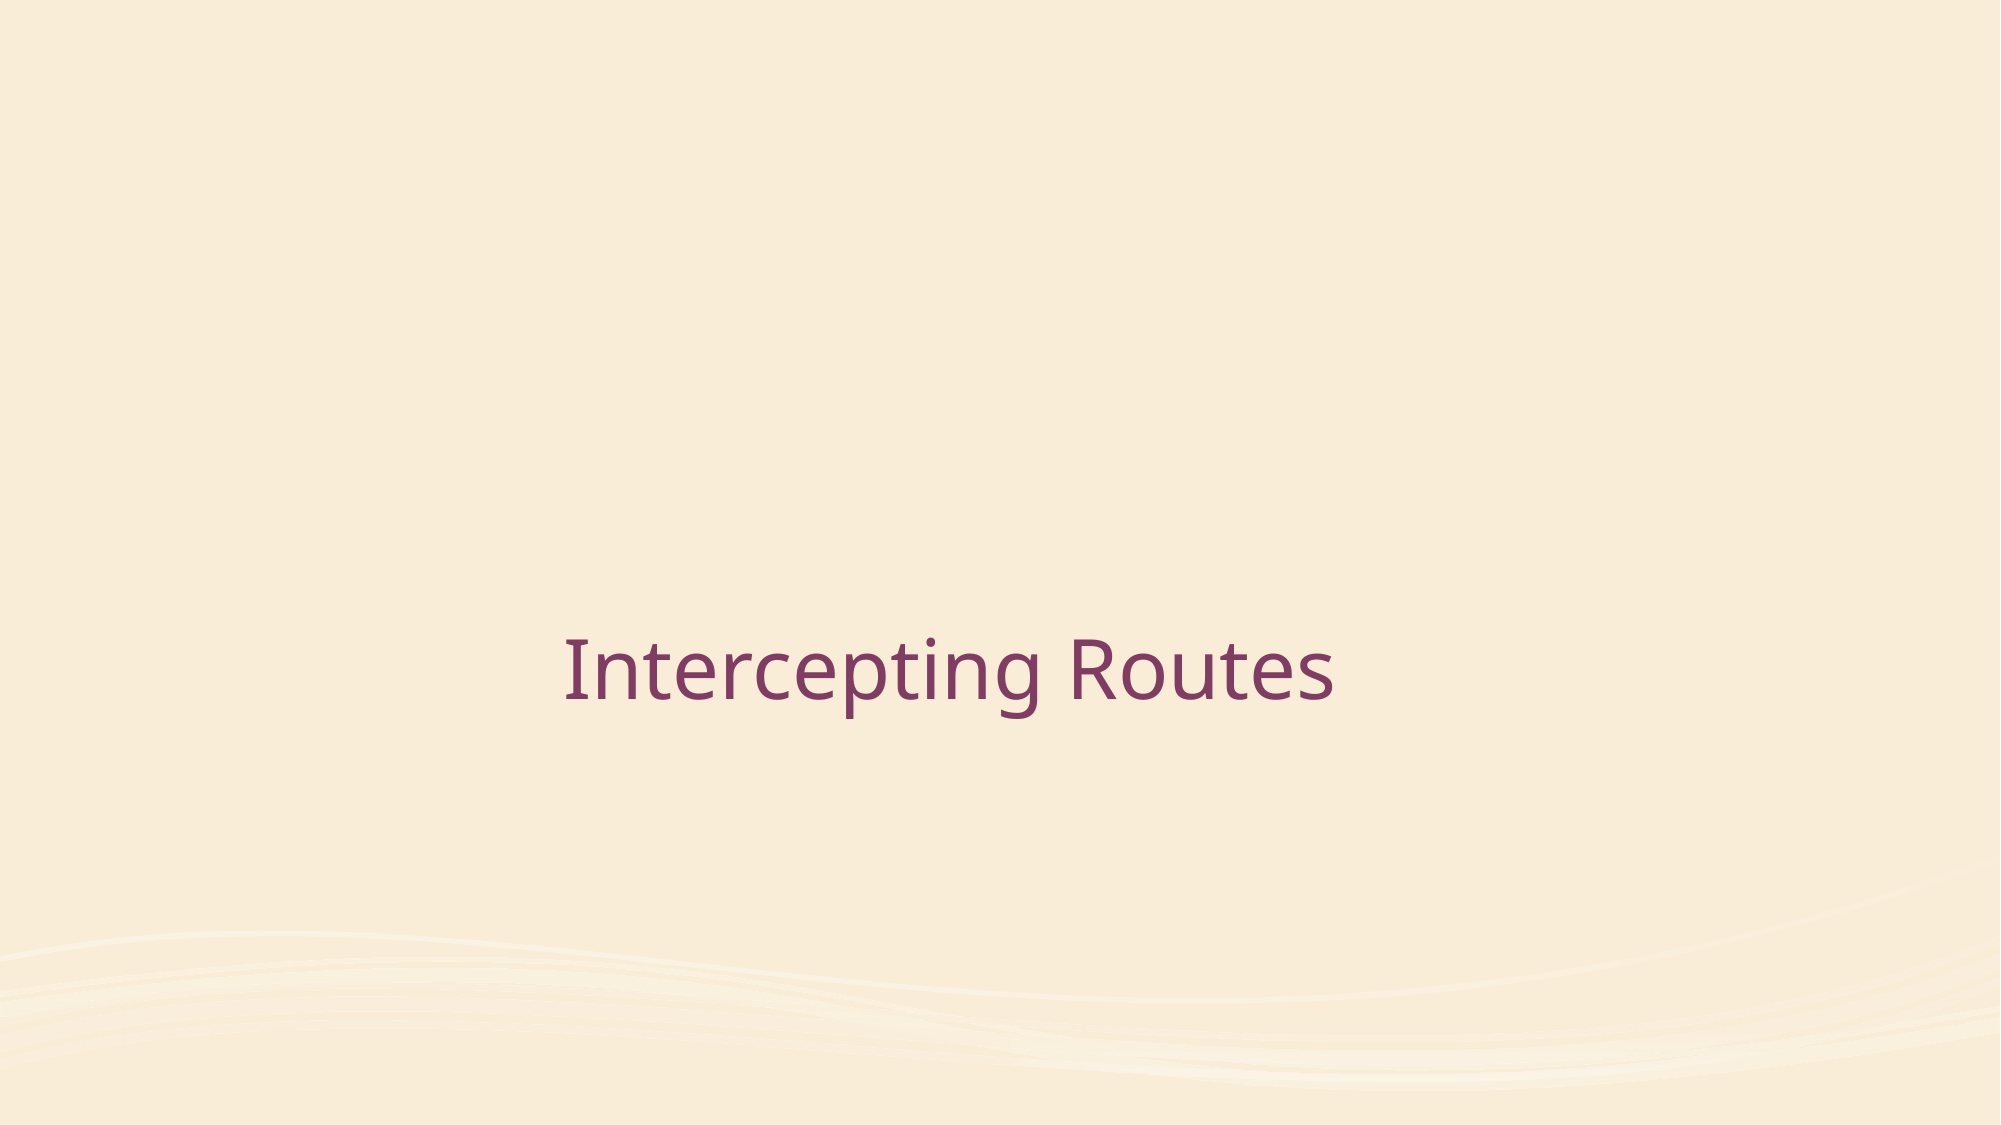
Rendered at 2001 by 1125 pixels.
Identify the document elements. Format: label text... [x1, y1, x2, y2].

title Intercepting Routes [162, 524, 1738, 725]
